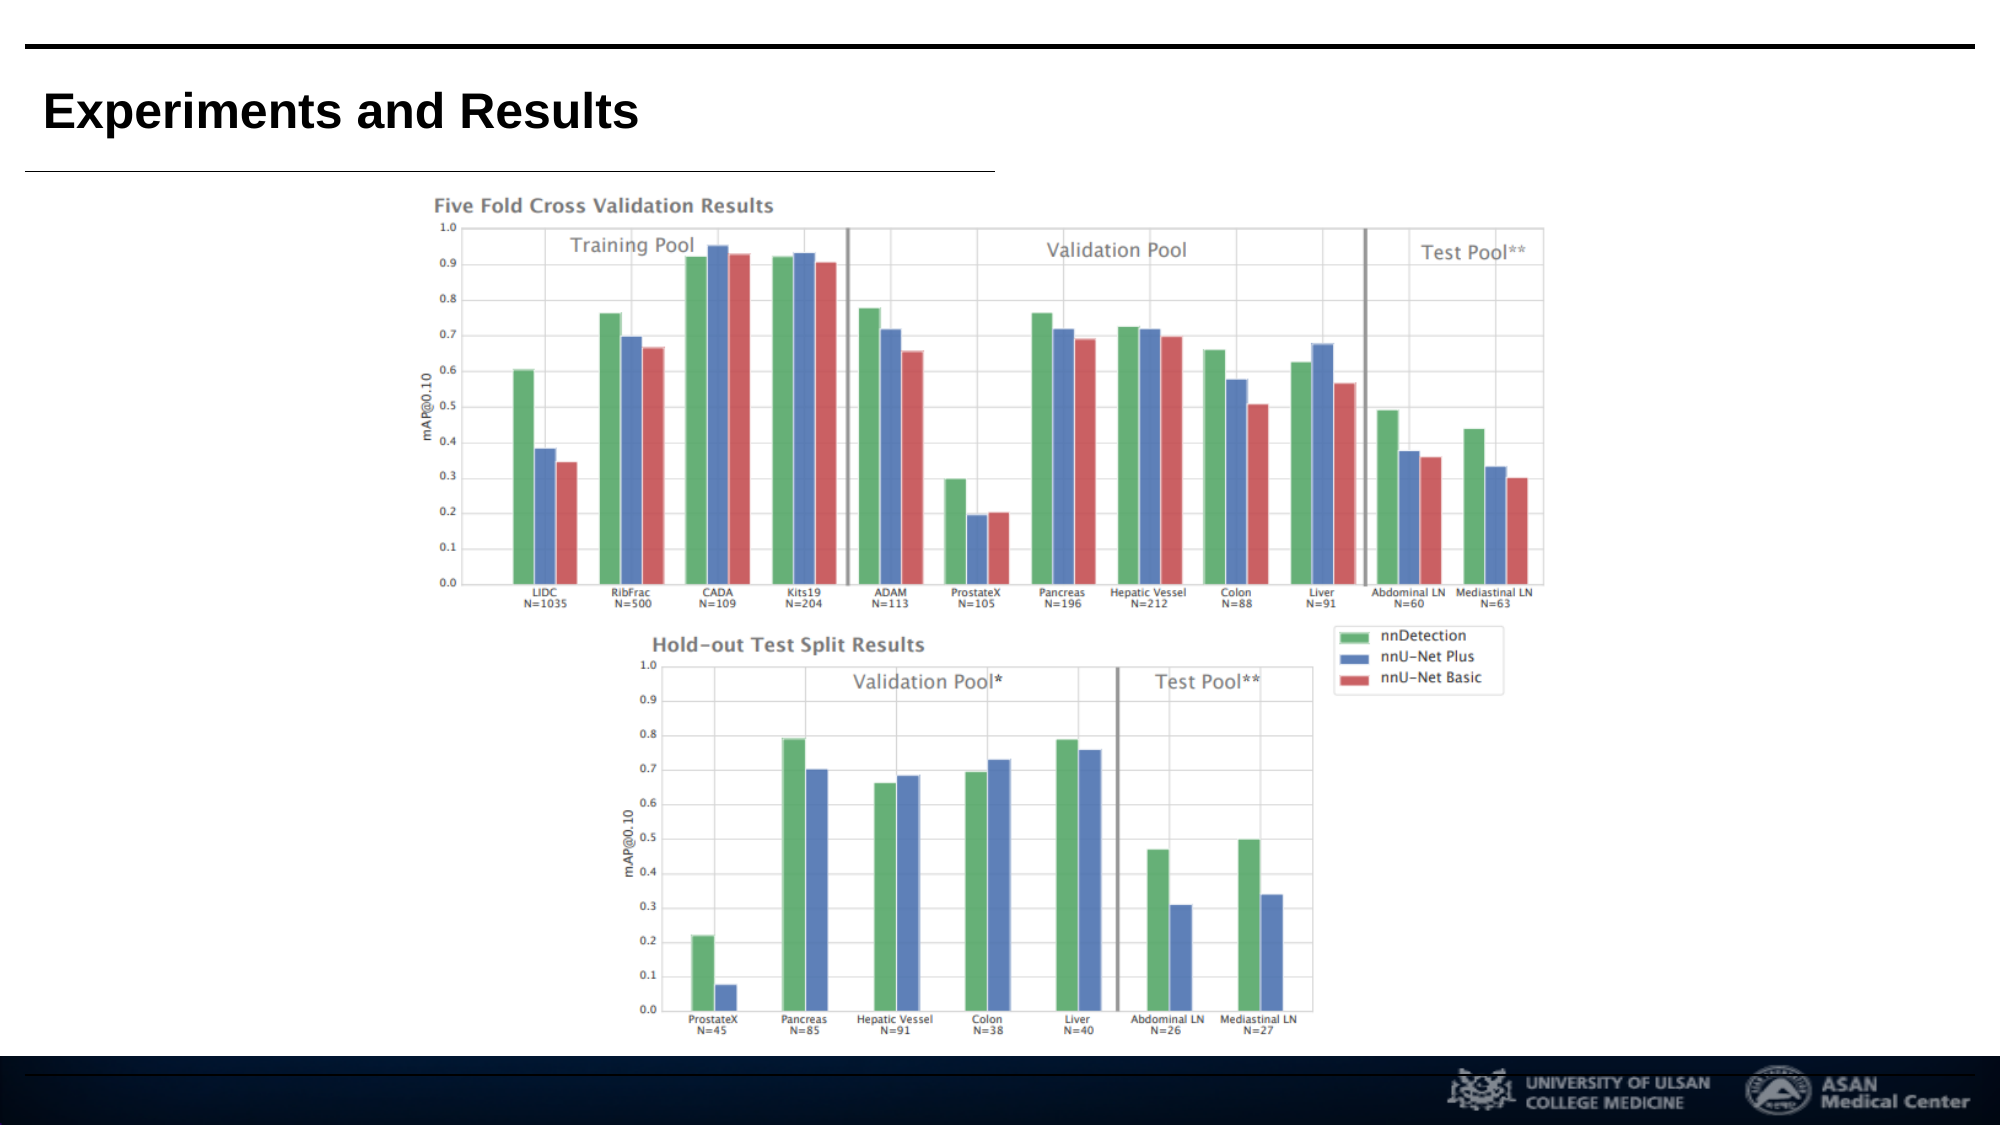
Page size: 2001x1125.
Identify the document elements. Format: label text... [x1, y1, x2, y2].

picture [390, 177, 1570, 1049]
picture [0, 1056, 2000, 1125]
text_box Experiments and Results [28, 71, 656, 147]
